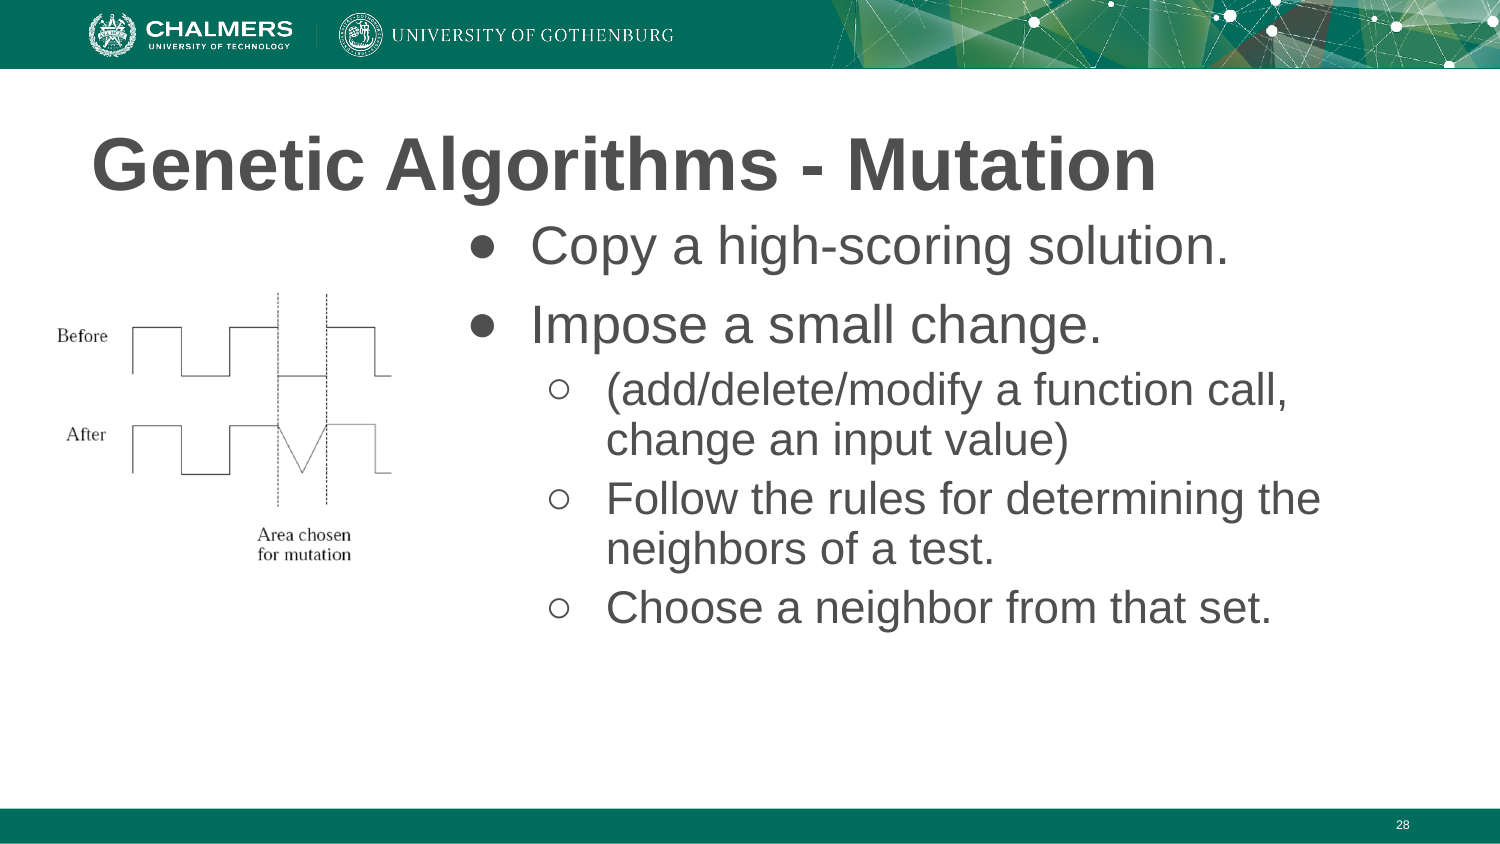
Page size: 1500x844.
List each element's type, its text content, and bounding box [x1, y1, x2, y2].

picture [759, 0, 1500, 68]
picture [35, 276, 434, 568]
slide_number ‹#› [1074, 809, 1425, 844]
list Copy a high-scoring solution. Impose a small change. (add/delete/modify a function call, change an input value) Follow the rules for determining the neighbors of a test. Choose a neighbor from that set. [440, 210, 1425, 782]
title Genetic Algorithms - Mutation [76, 100, 1425, 211]
picture [64, 0, 696, 85]
